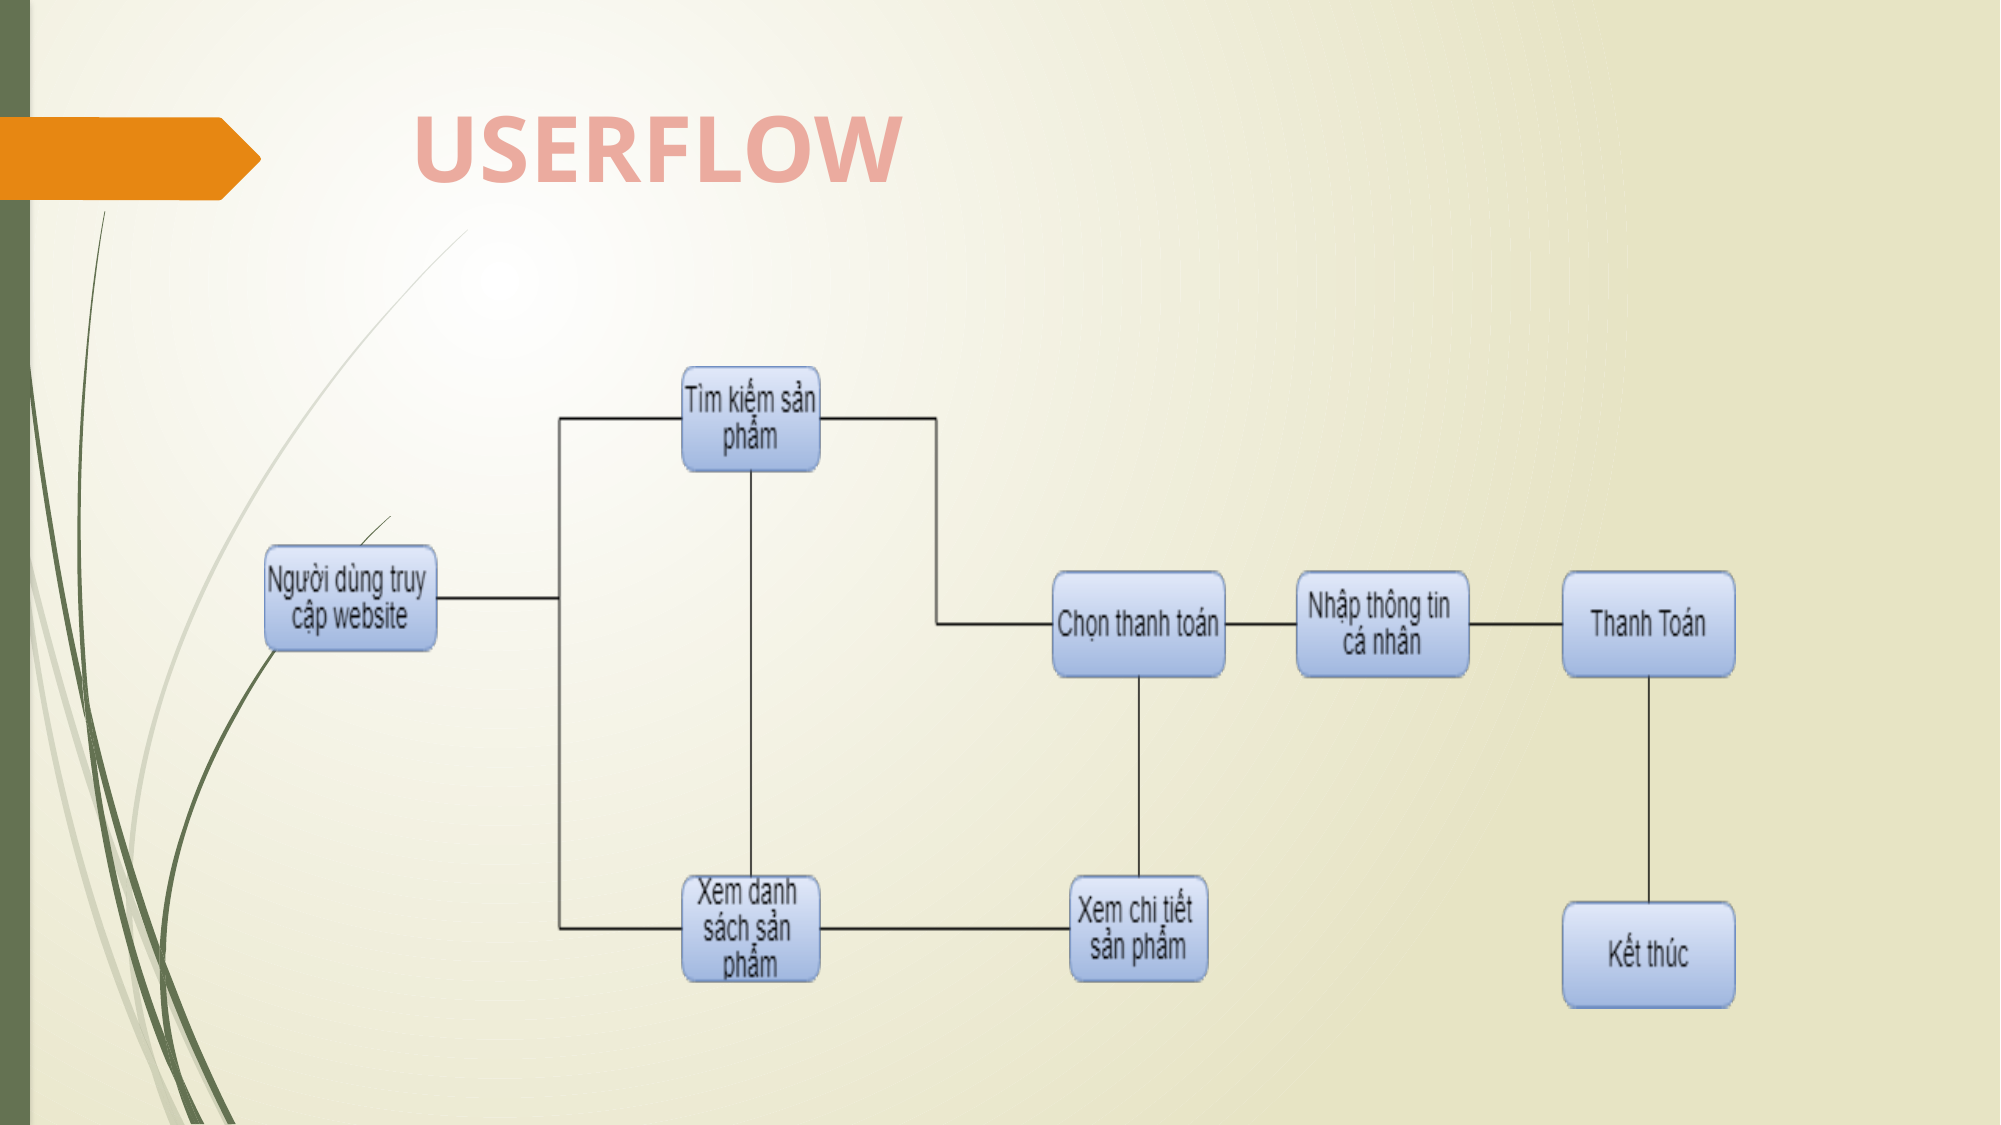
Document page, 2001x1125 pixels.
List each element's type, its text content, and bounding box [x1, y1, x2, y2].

text_box USERFLOW [395, 83, 1484, 208]
picture [264, 366, 1736, 1009]
